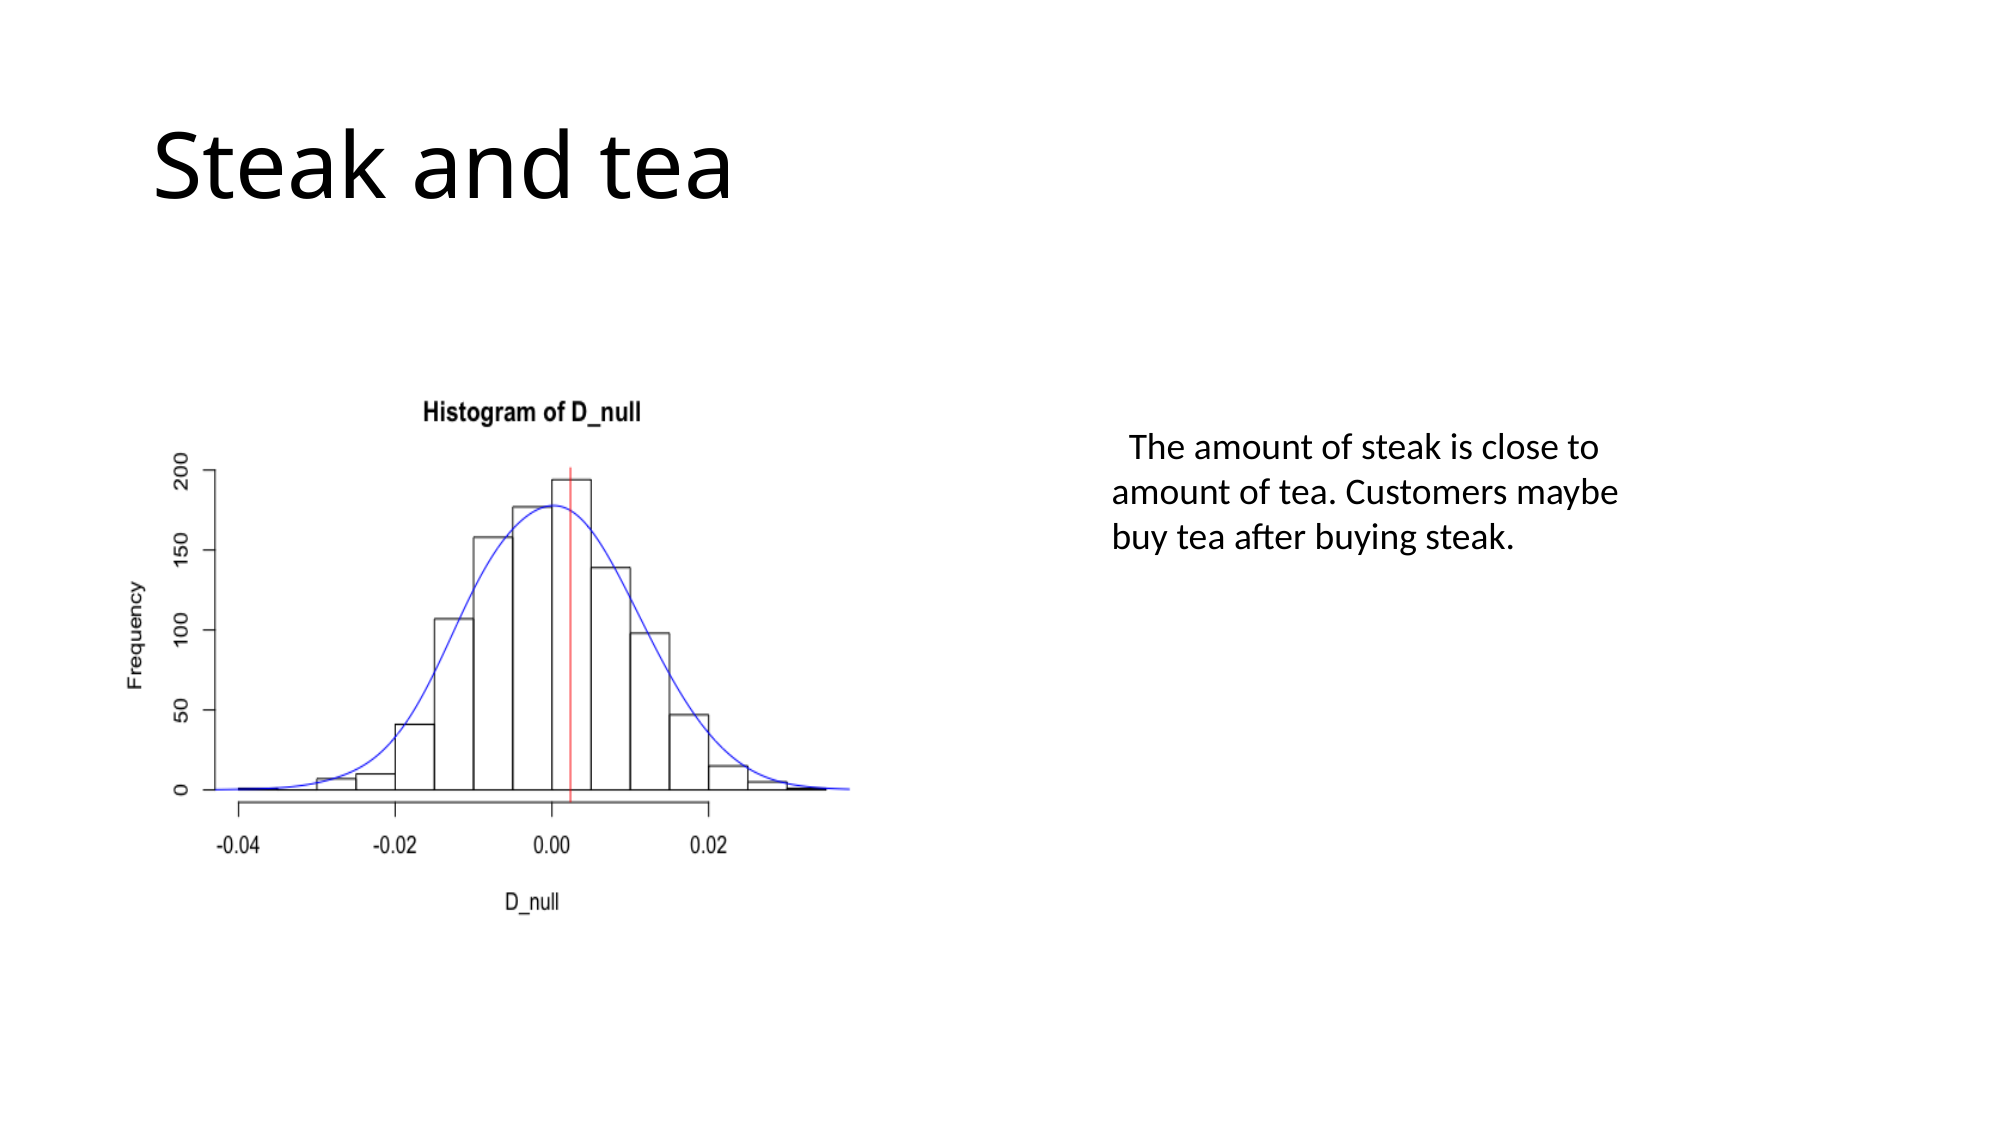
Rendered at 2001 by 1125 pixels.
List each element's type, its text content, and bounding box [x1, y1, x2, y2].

text_box The amount of steak is close to amount of tea. Customers maybe buy tea after buying steak. [1096, 414, 1657, 565]
title Steak and tea [137, 59, 1863, 278]
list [121, 353, 899, 945]
